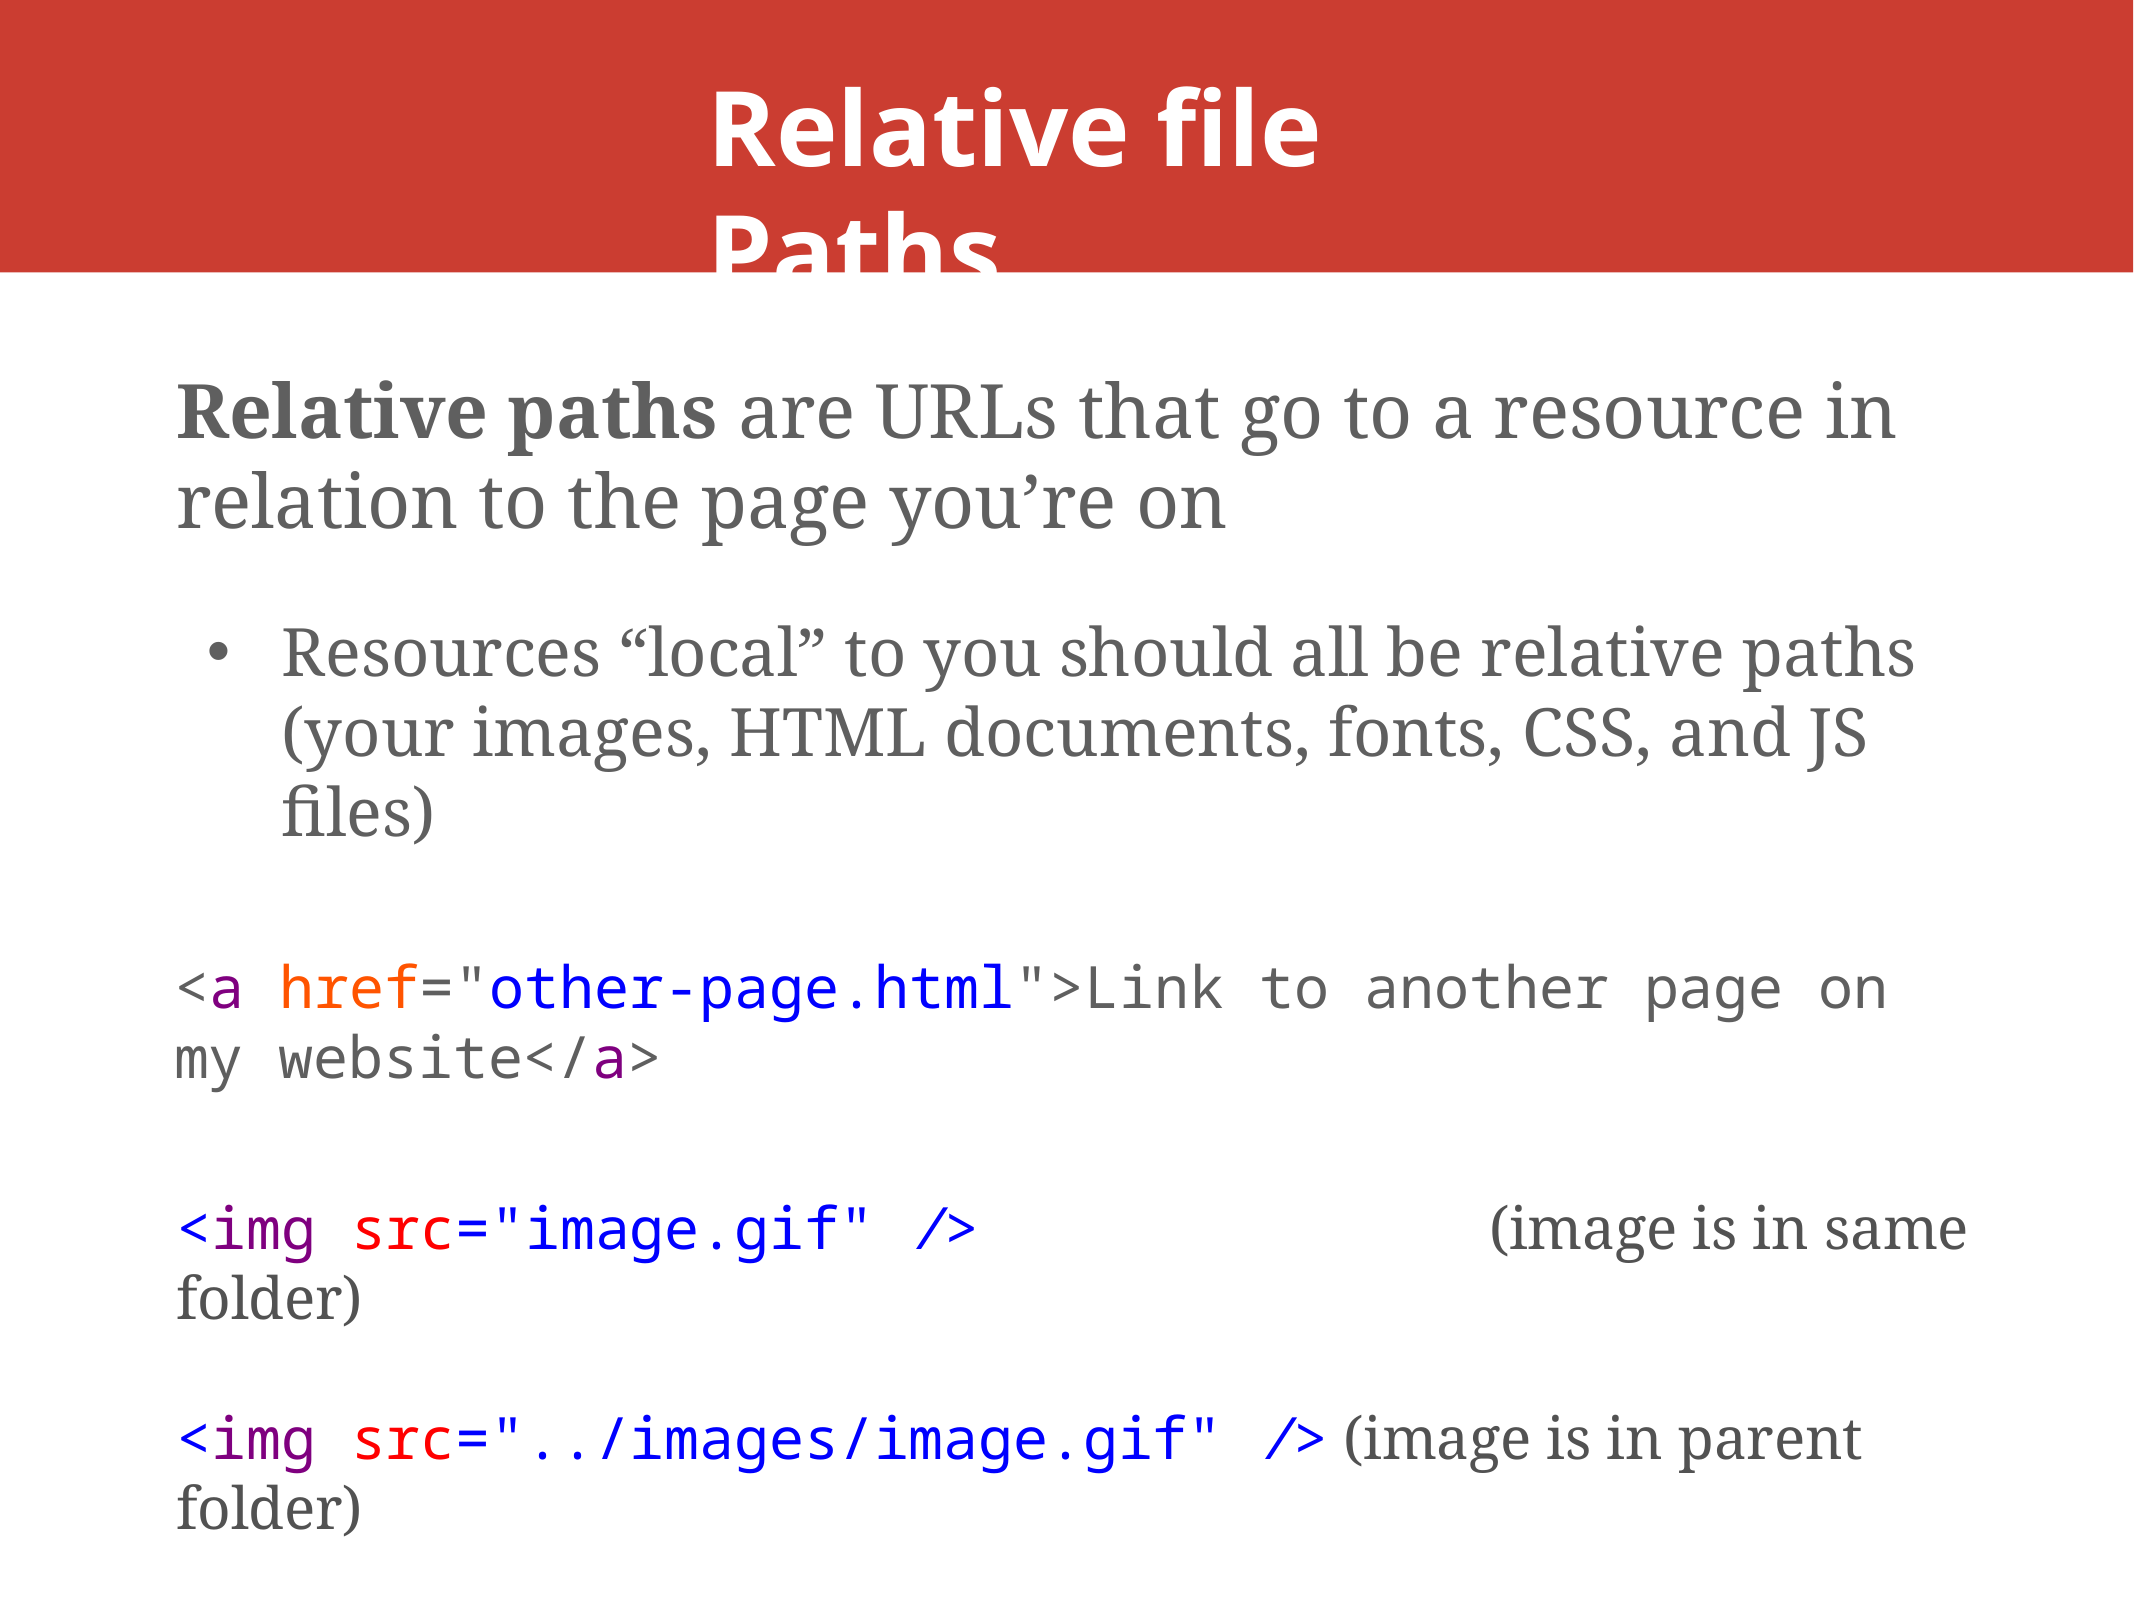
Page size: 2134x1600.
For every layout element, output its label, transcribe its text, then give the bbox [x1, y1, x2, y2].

text_box [0, 0, 2134, 273]
text_box Relative paths are URLs that go to a resource in relation to the page you’re on Resources “local” to you should all be relative paths (your images, HTML documents, fonts, CSS, and JS files) <a href="other-page.html">Link to another page on my website</a> <img src="image.gif" /> (image is in same folder) <img src="../images/image.gif" /> (image is in parent folder) [174, 363, 2017, 1600]
title Relative file Paths [705, 61, 1555, 330]
